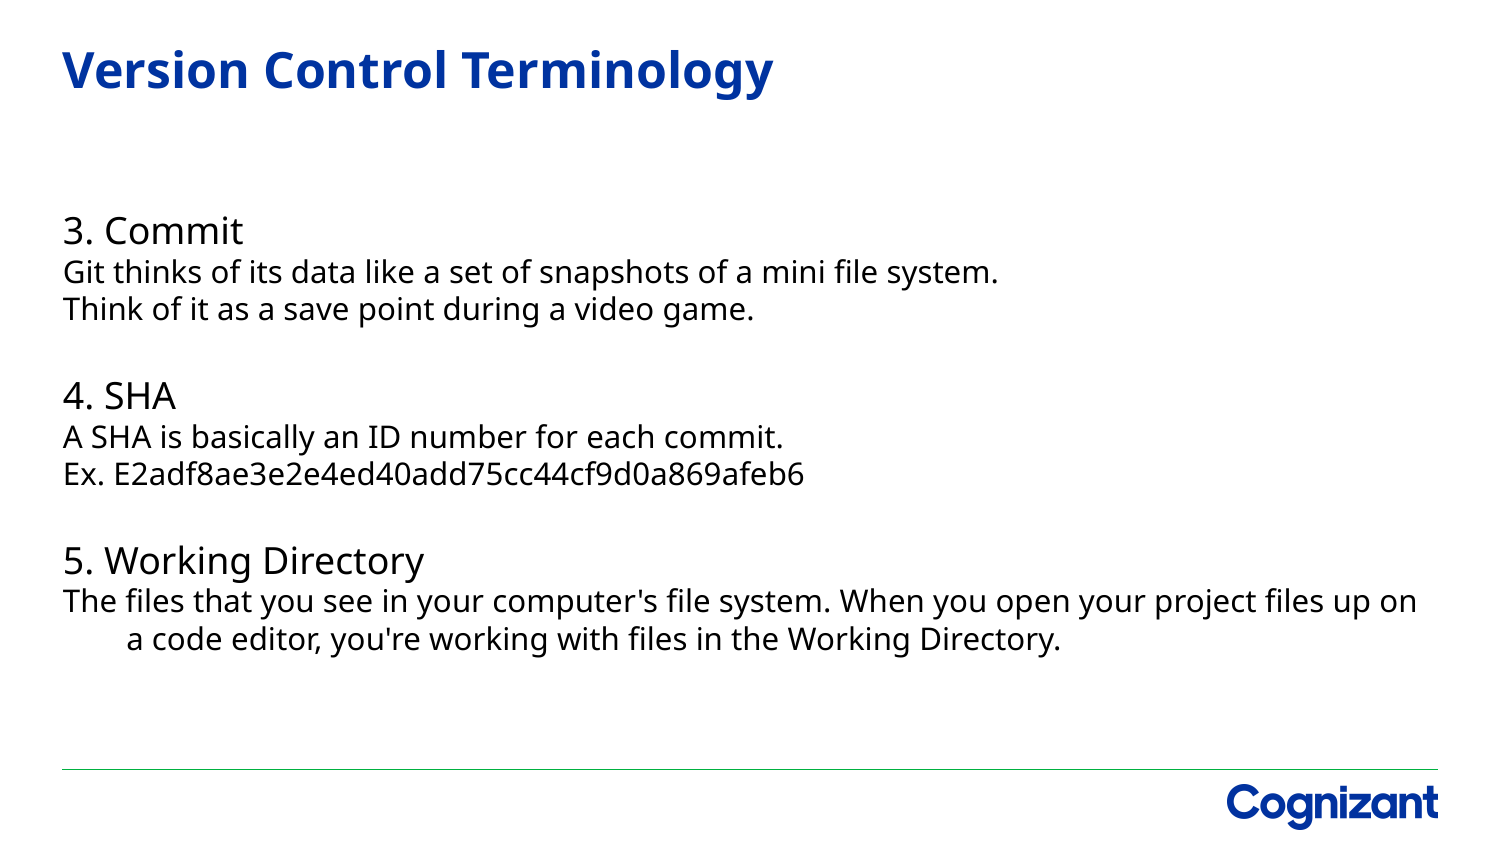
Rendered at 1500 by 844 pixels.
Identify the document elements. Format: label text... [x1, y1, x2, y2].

title Version Control Terminology [63, 45, 1439, 176]
list 3. Commit Git thinks of its data like a set of snapshots of a mini file system. Think of it as a save point during a video game. 4. SHA A SHA is basically an ID number for each commit. Ex. E2adf8ae3e2e4ed40add75cc44cf9d0a869afeb6 5. Working Directory The files that you see in your computer's file system. When you open your project files up on a code editor, you're working with files in the Working Directory. [63, 206, 1439, 752]
picture [1227, 784, 1438, 830]
